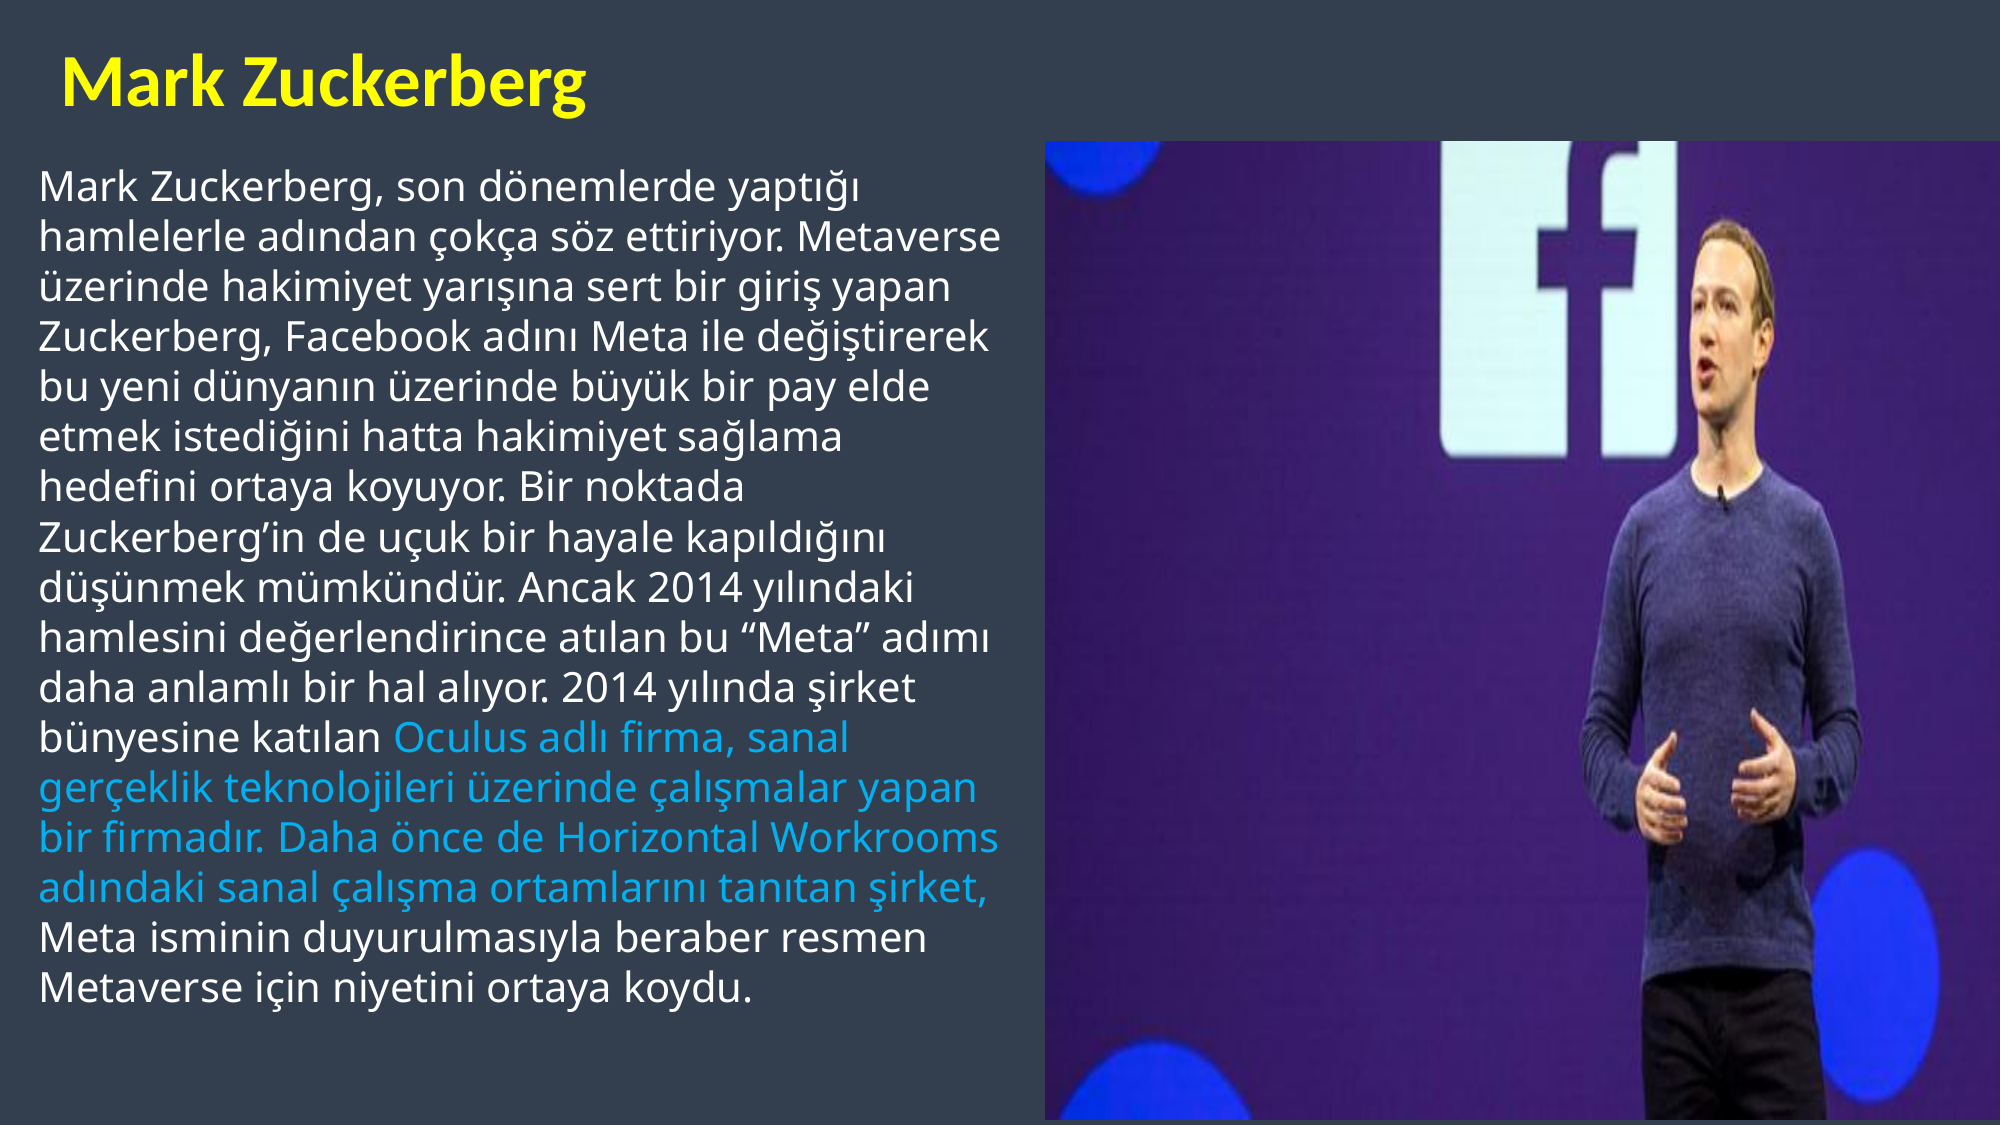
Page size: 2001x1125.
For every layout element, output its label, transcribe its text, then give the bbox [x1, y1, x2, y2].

text_box Mark Zuckerberg [45, 24, 1046, 129]
picture [1045, 141, 2000, 1120]
text_box Mark Zuckerberg, son dönemlerde yaptığı hamlelerle adından çokça söz ettiriyor. Metaverse üzerinde hakimiyet yarışına sert bir giriş yapan Zuckerberg, Facebook adını Meta ile değiştirerek bu yeni dünyanın üzerinde büyük bir pay elde etmek istediğini hatta hakimiyet sağlama hedefini ortaya koyuyor. Bir noktada Zuckerberg’in de uçuk bir hayale kapıldığını düşünmek mümkündür. Ancak 2014 yılındaki hamlesini değerlendirince atılan bu “Meta” adımı daha anlamlı bir hal alıyor. 2014 yılında şirket bünyesine katılan Oculus adlı firma, sanal gerçeklik teknolojileri üzerinde çalışmalar yapan bir firmadır. Daha önce de Horizontal Workrooms adındaki sanal çalışma ortamlarını tanıtan şirket, Meta isminin duyurulmasıyla beraber resmen Metaverse için niyetini ortaya koydu. [23, 152, 1024, 1018]
